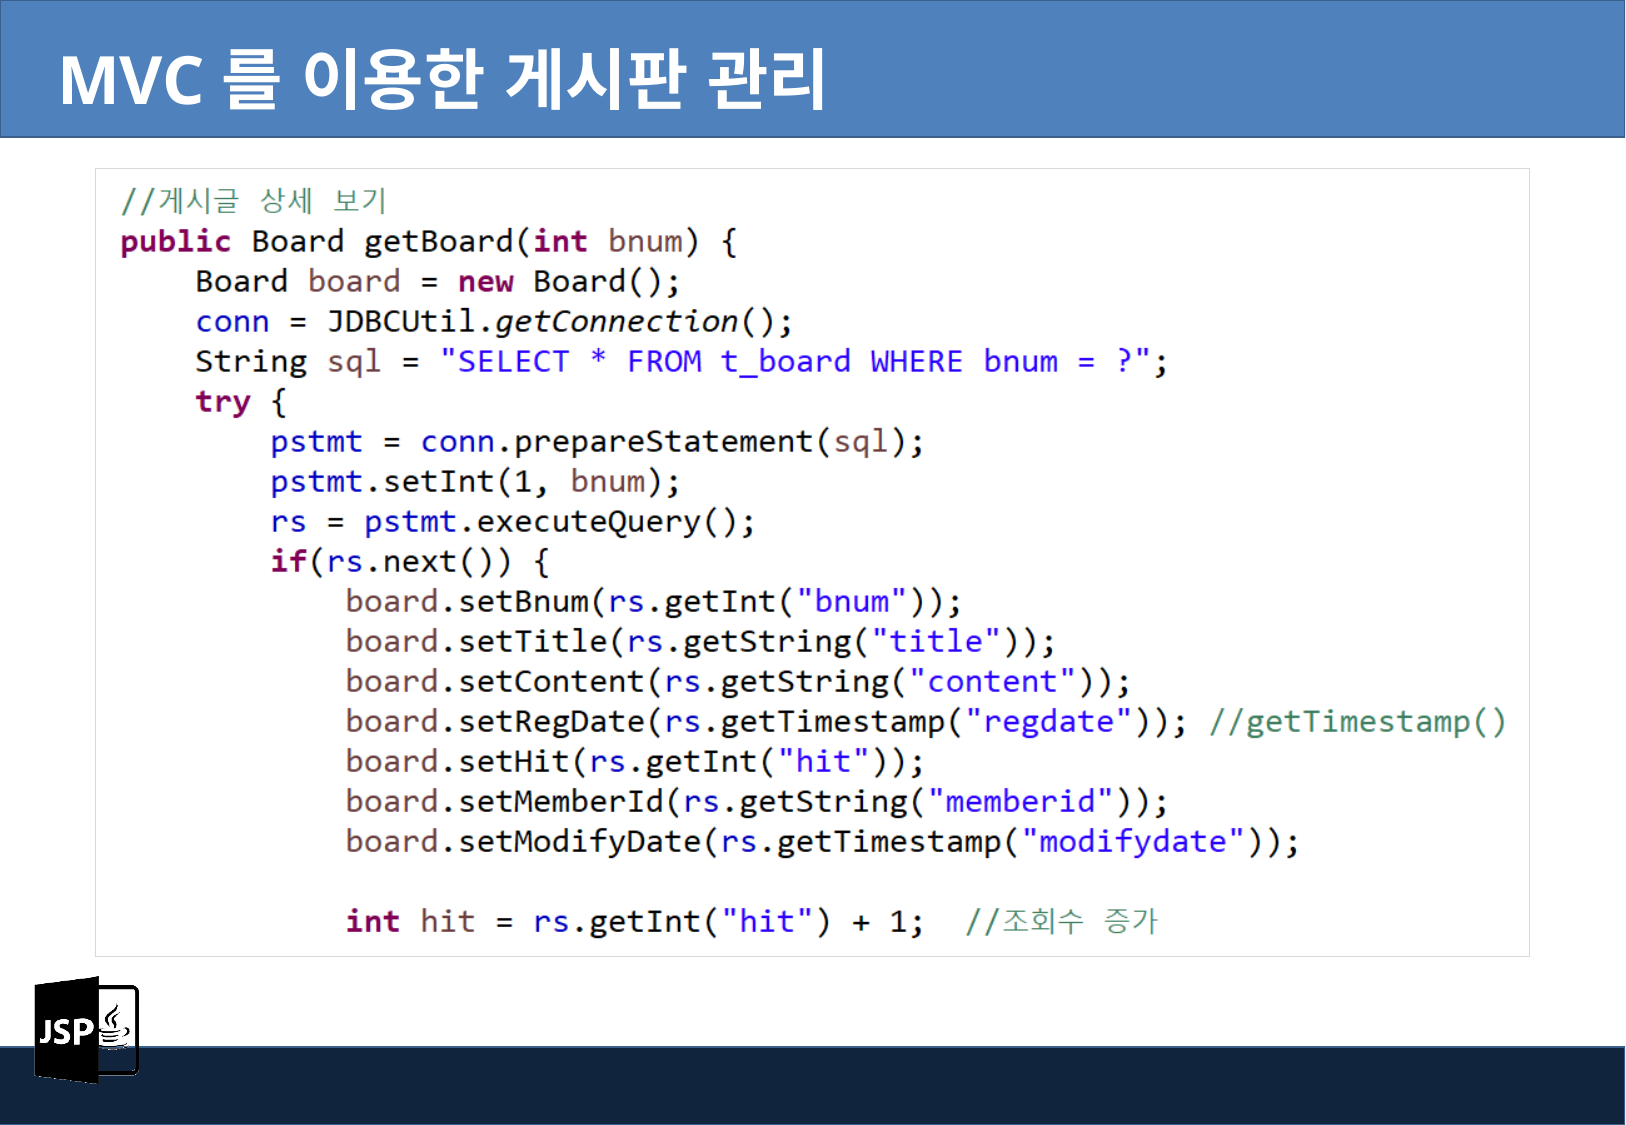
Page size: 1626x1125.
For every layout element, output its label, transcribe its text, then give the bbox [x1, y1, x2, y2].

text_box [0, 0, 834, 138]
text_box MVC를 이용한 게시판 관리 [24, 7, 1049, 148]
picture [32, 976, 141, 1084]
picture [95, 167, 1530, 958]
